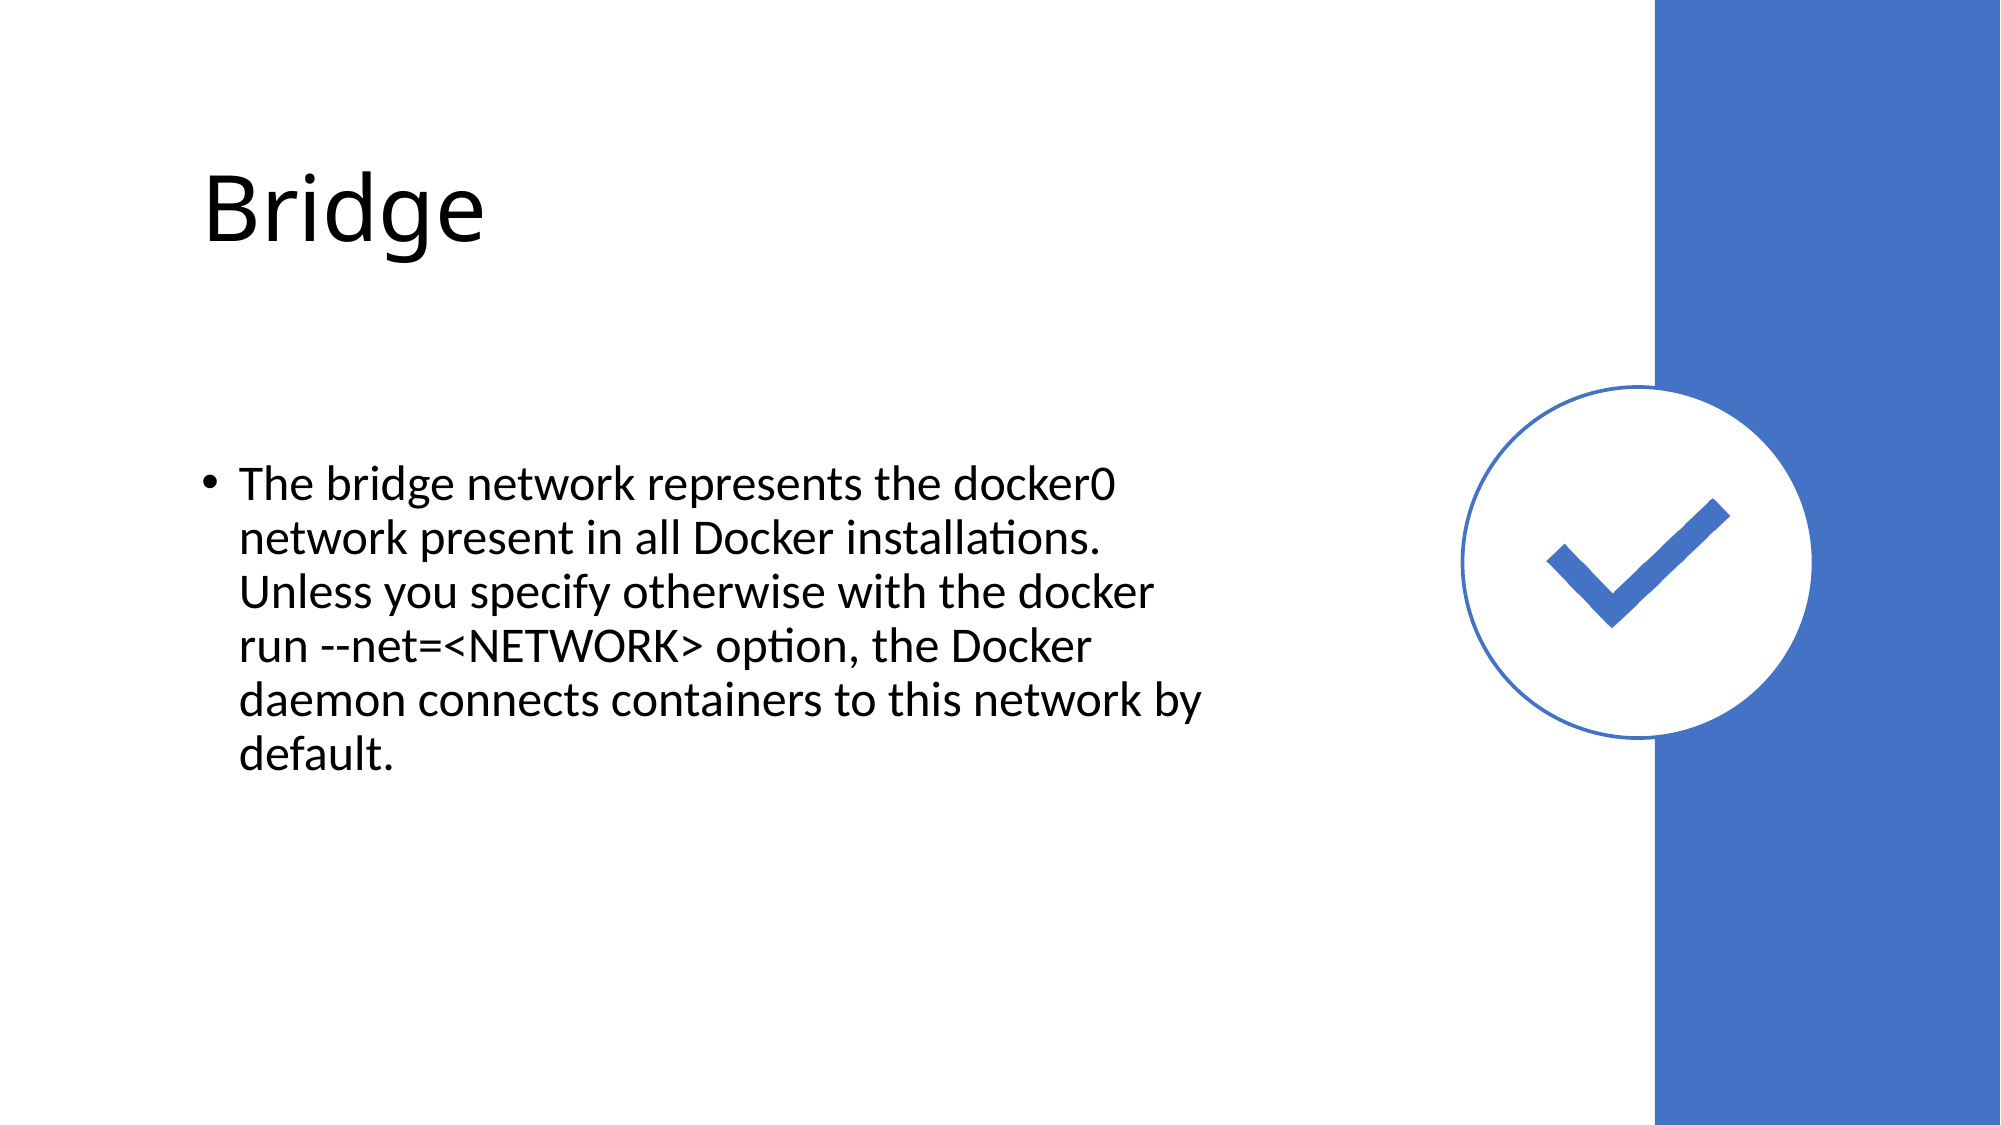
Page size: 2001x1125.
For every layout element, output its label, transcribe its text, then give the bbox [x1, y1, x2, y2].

picture [1544, 468, 1732, 657]
text_box [1461, 385, 1815, 740]
title Bridge [186, 102, 1413, 321]
list The bridge network represents the docker0 network present in all Docker installations. Unless you specify otherwise with the docker run --net=<NETWORK> option, the Docker daemon connects containers to this network by default. [186, 373, 1248, 940]
text_box [1654, 0, 2000, 1125]
